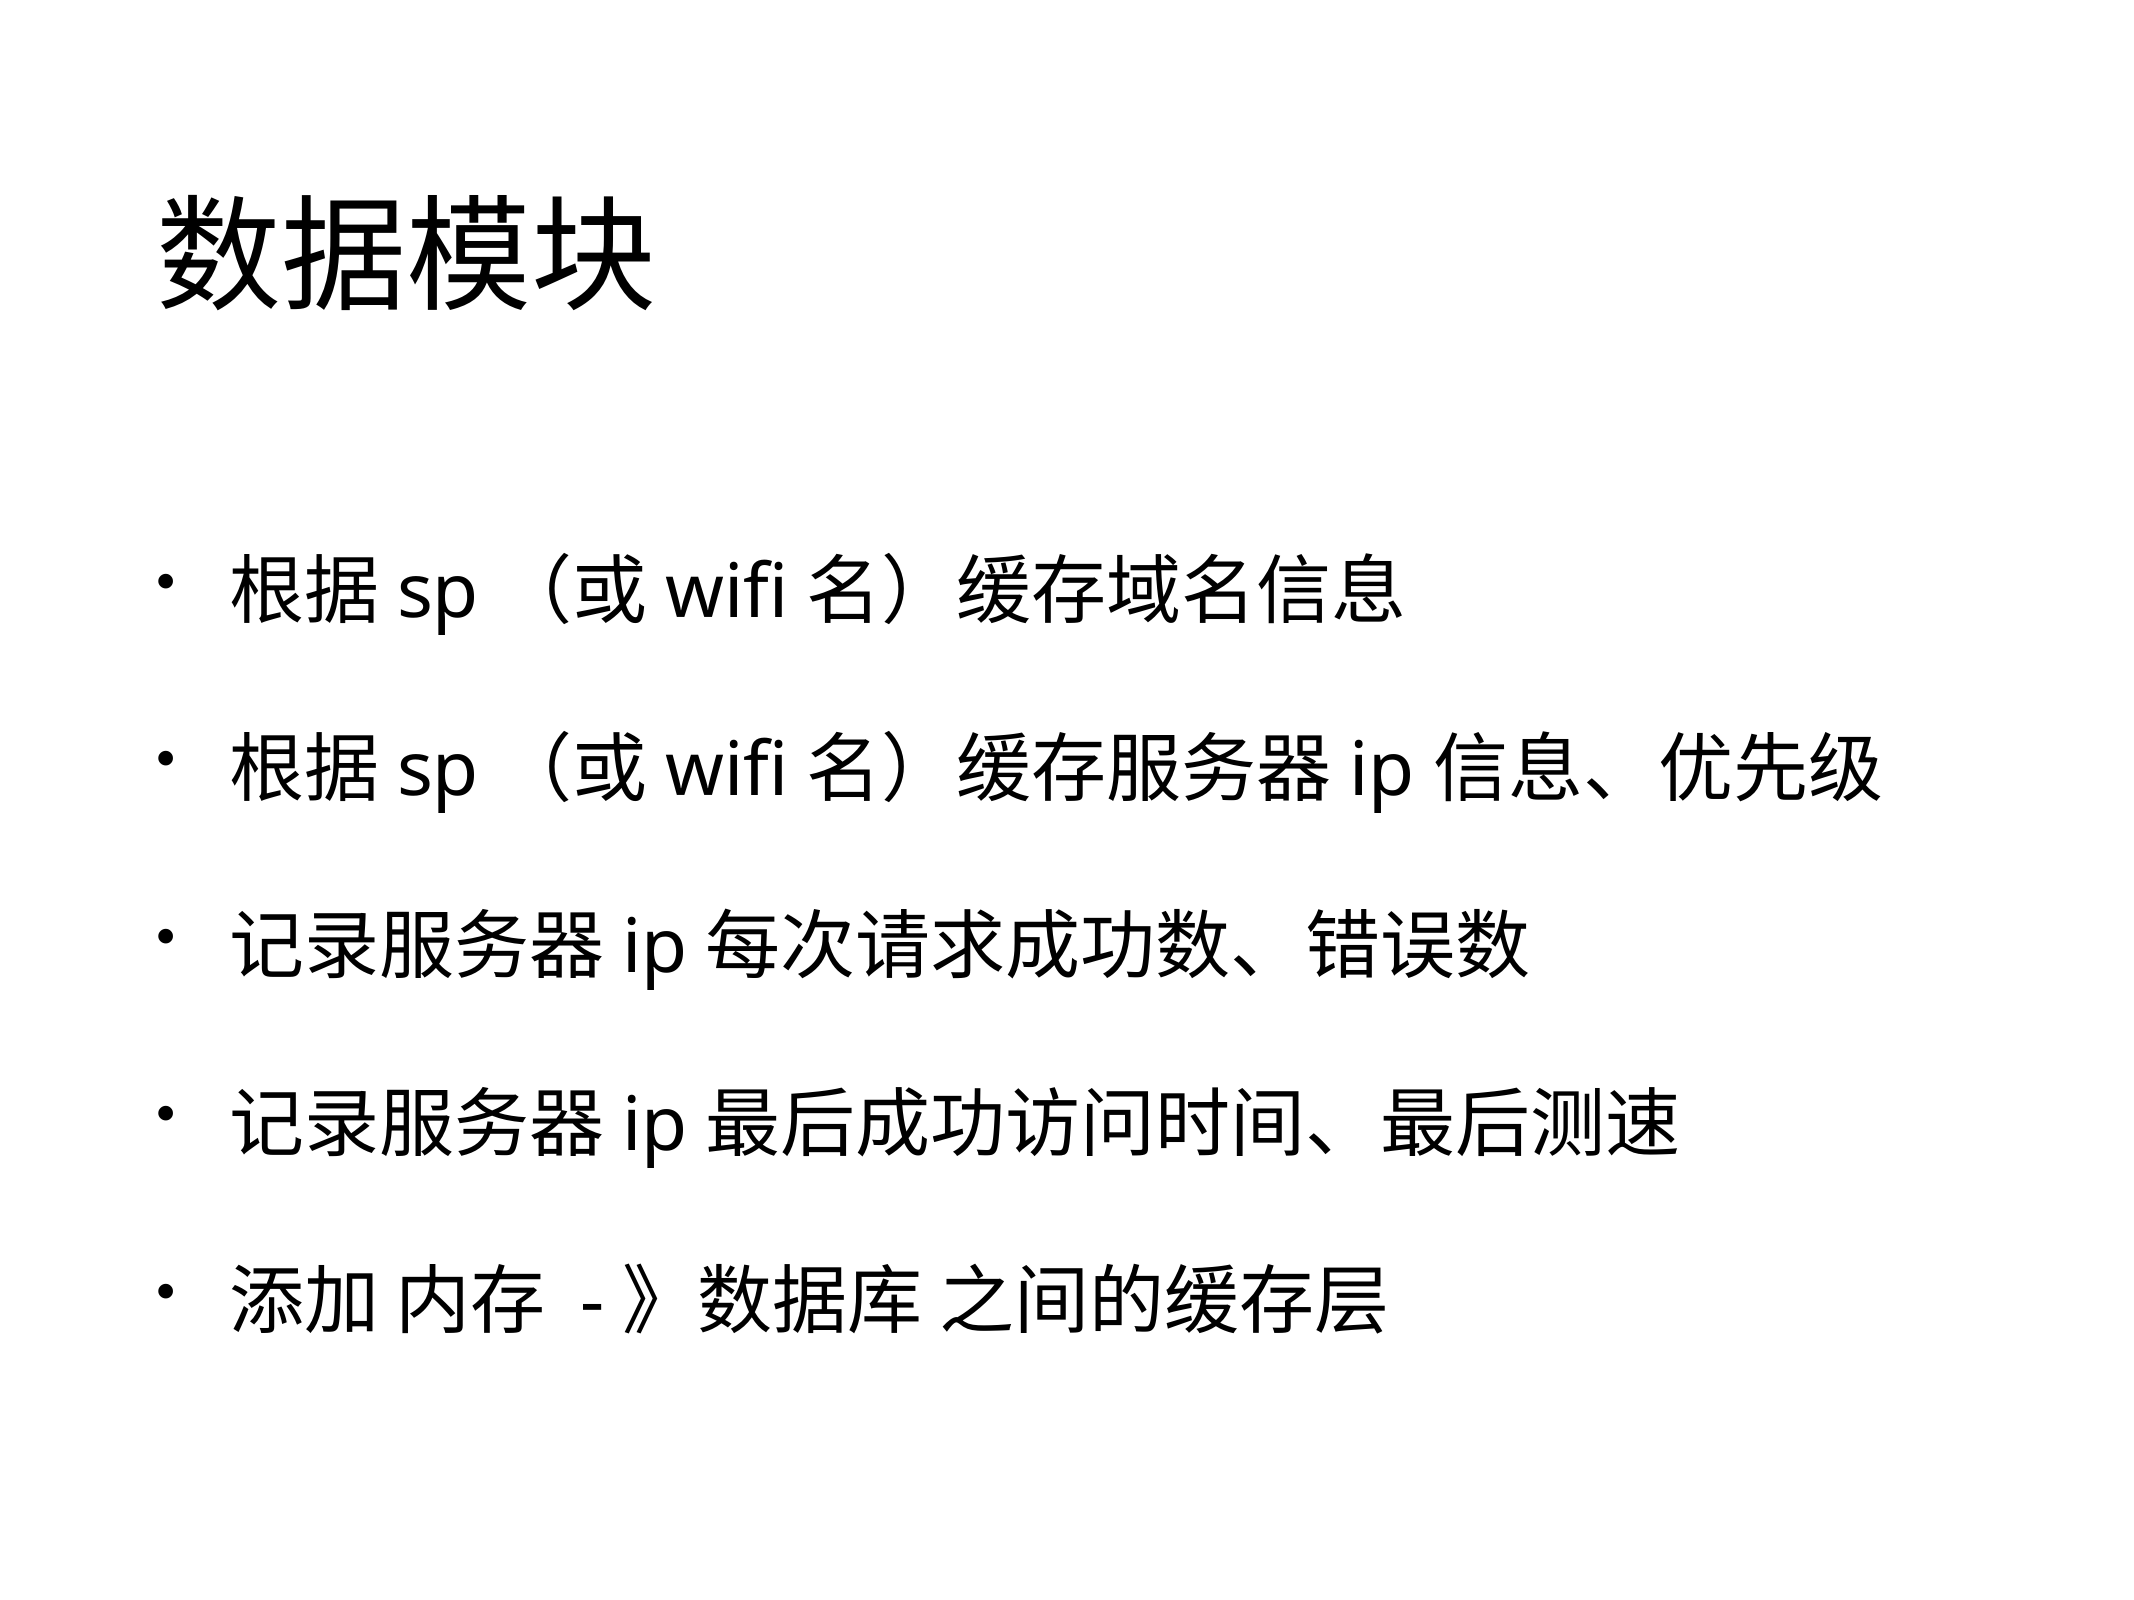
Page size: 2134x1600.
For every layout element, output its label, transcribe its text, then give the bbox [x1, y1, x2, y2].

list 根据sp（或wifi名）缓存域名信息 根据sp（或wifi名）缓存服务器ip信息、优先级 记录服务器ip每次请求成功数、错误数 记录服务器ip最后成功访问时间、最后测速 添加 内存 -》数据库 之间的缓存层 [155, 426, 1978, 1459]
title 数据模块 [155, 72, 1978, 426]
